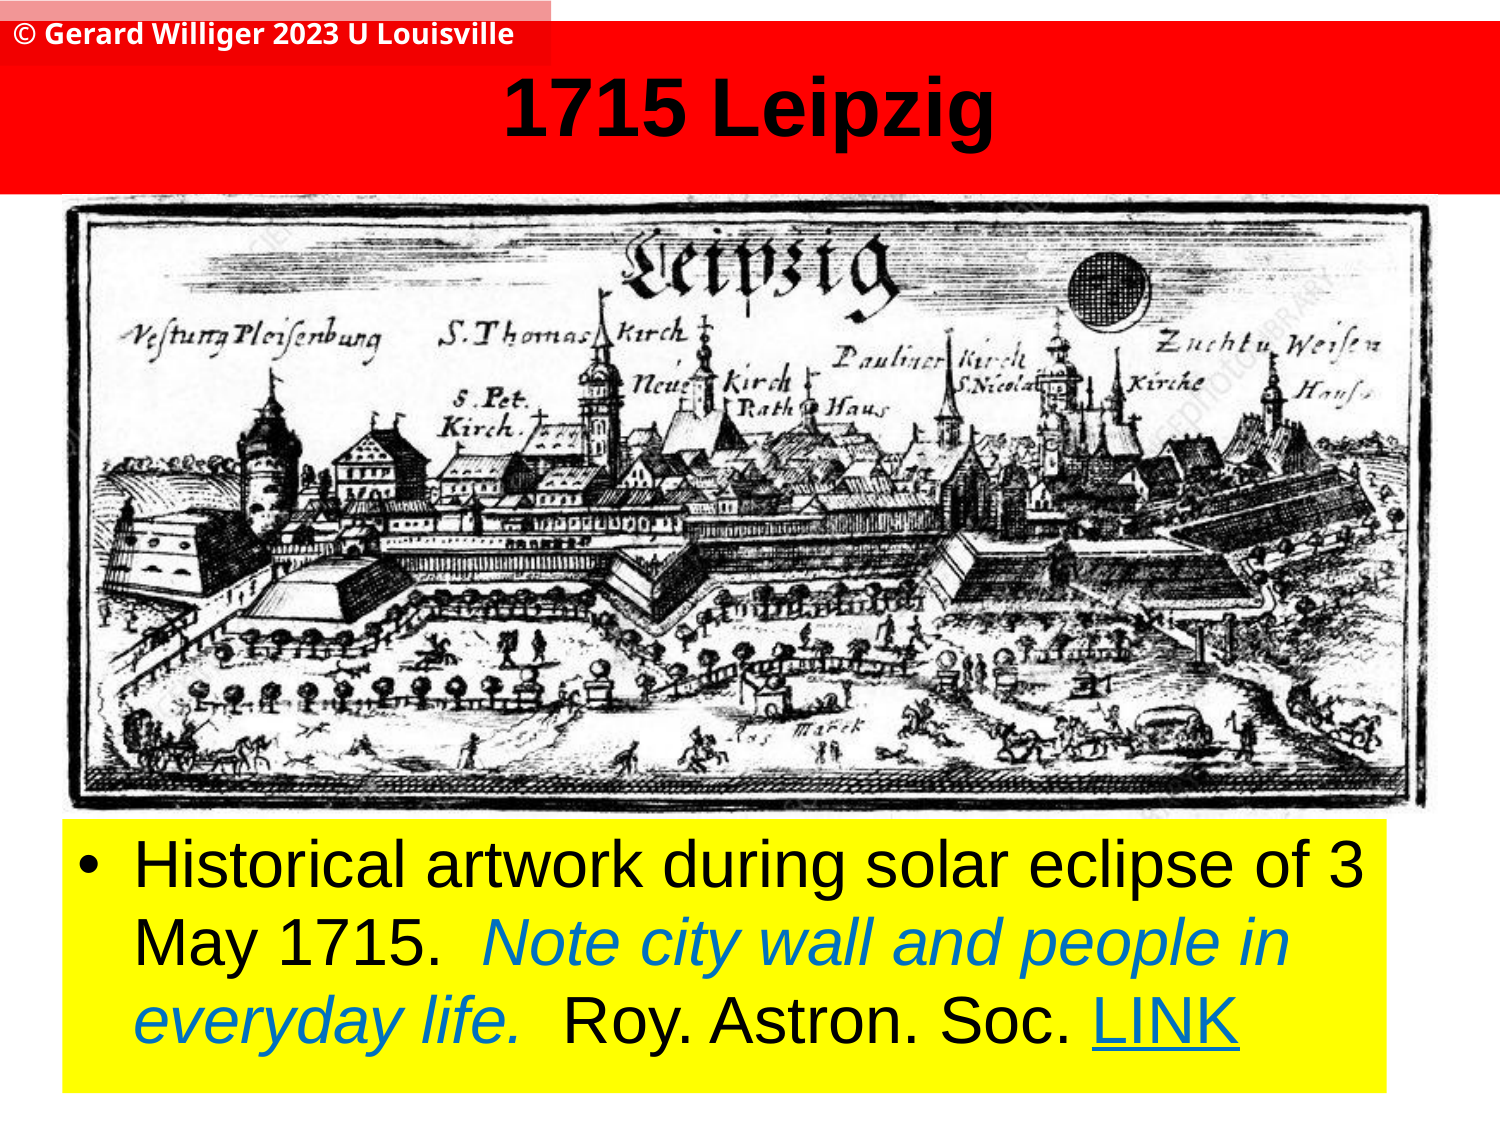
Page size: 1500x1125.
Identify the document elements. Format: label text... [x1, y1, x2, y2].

title 1715 Leipzig [0, 21, 1500, 195]
text_box © Gerard Williger 2023 U Louisville [0, 0, 552, 66]
list Historical artwork during solar eclipse of 3 May 1715. Note city wall and people in everyday life. Roy. Astron. Soc. LINK [62, 826, 1387, 1094]
picture [62, 194, 1438, 819]
